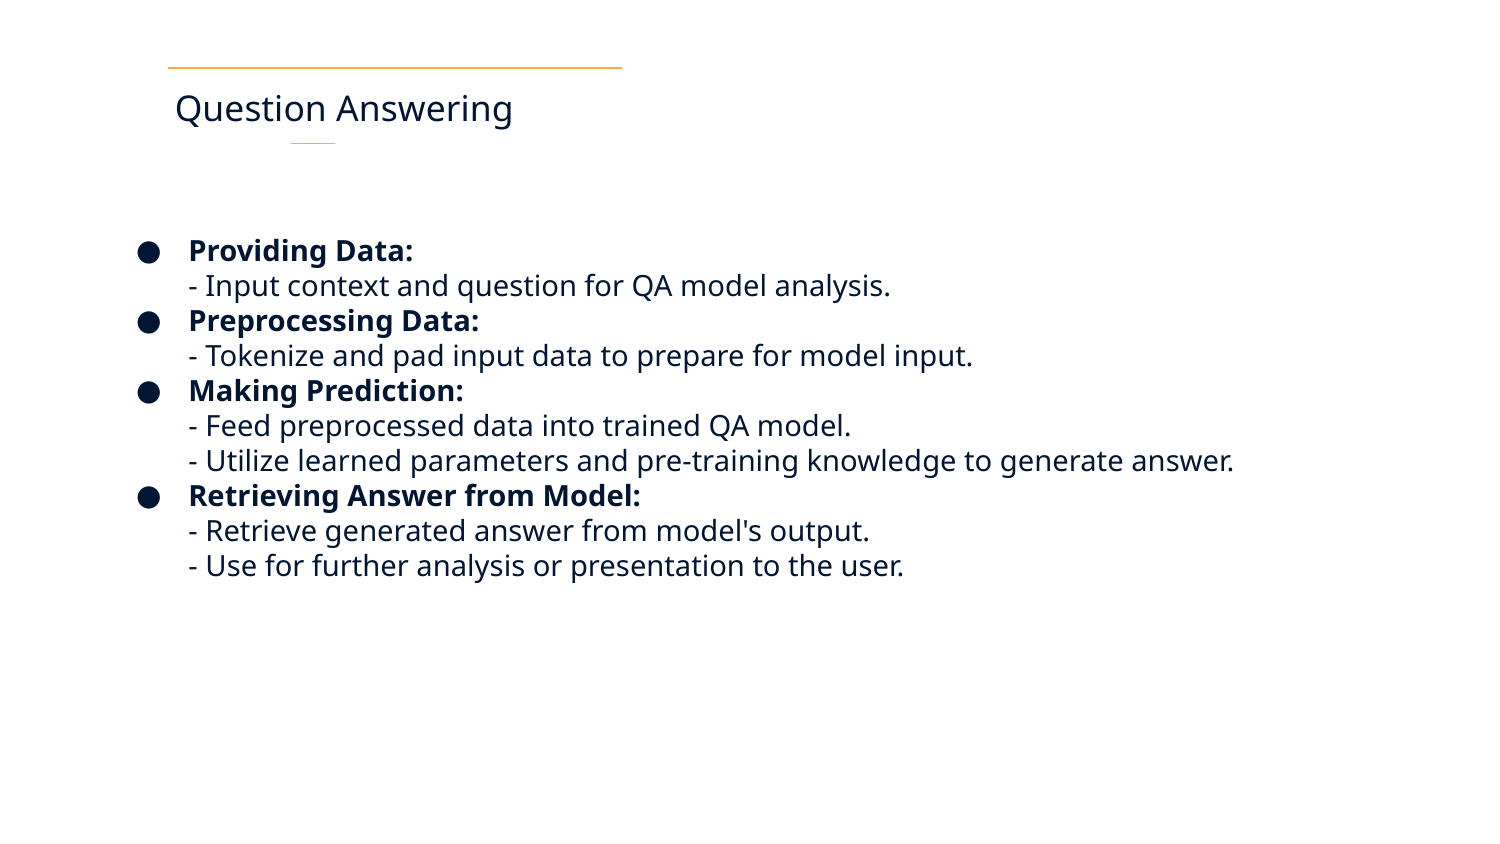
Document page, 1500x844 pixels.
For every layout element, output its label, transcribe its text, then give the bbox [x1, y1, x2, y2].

subtitle Providing Data: - Input context and question for QA model analysis. Preprocessing Data: - Tokenize and pad input data to prepare for model input. Making Prediction: - Feed preprocessed data into trained QA model. - Utilize learned parameters and pre-training knowledge to generate answer. Retrieving Answer from Model: - Retrieve generated answer from model's output. - Use for further analysis or presentation to the user. [98, 217, 1443, 627]
title Question Answering [159, 53, 936, 144]
